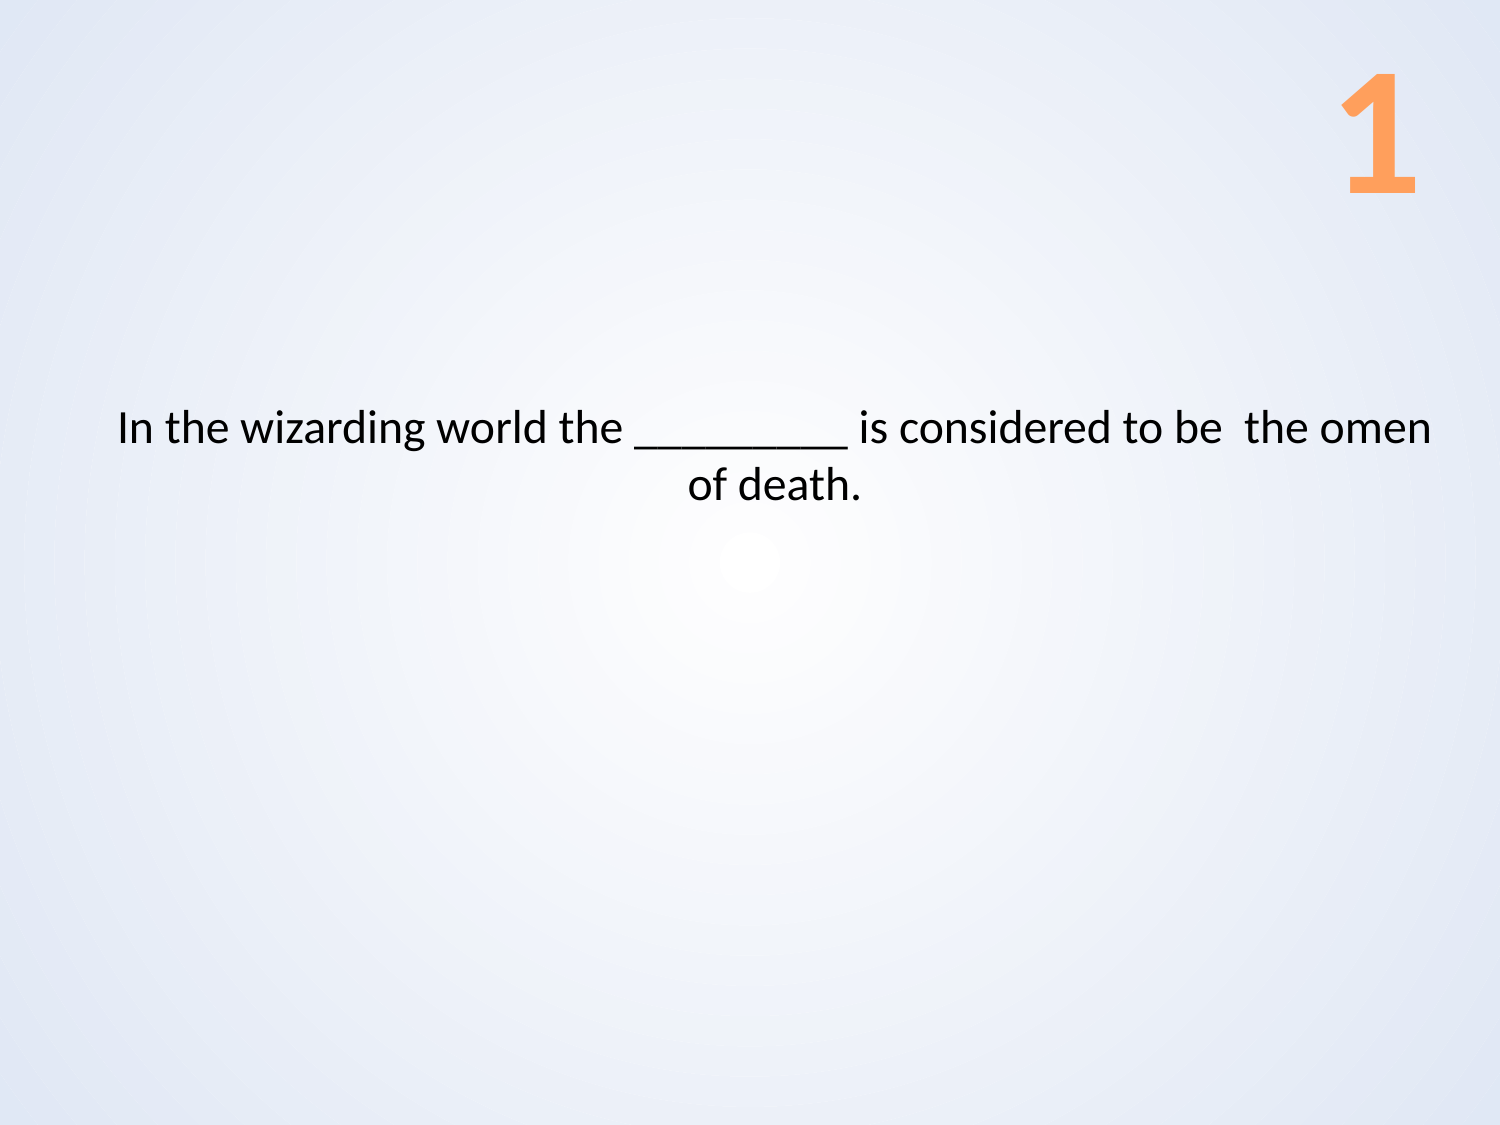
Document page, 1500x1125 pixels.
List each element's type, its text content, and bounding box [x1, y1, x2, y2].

slide_number 1 [1087, 90, 1438, 150]
title In the wizarding world the _________ is considered to be the omen of death. [99, 387, 1450, 575]
